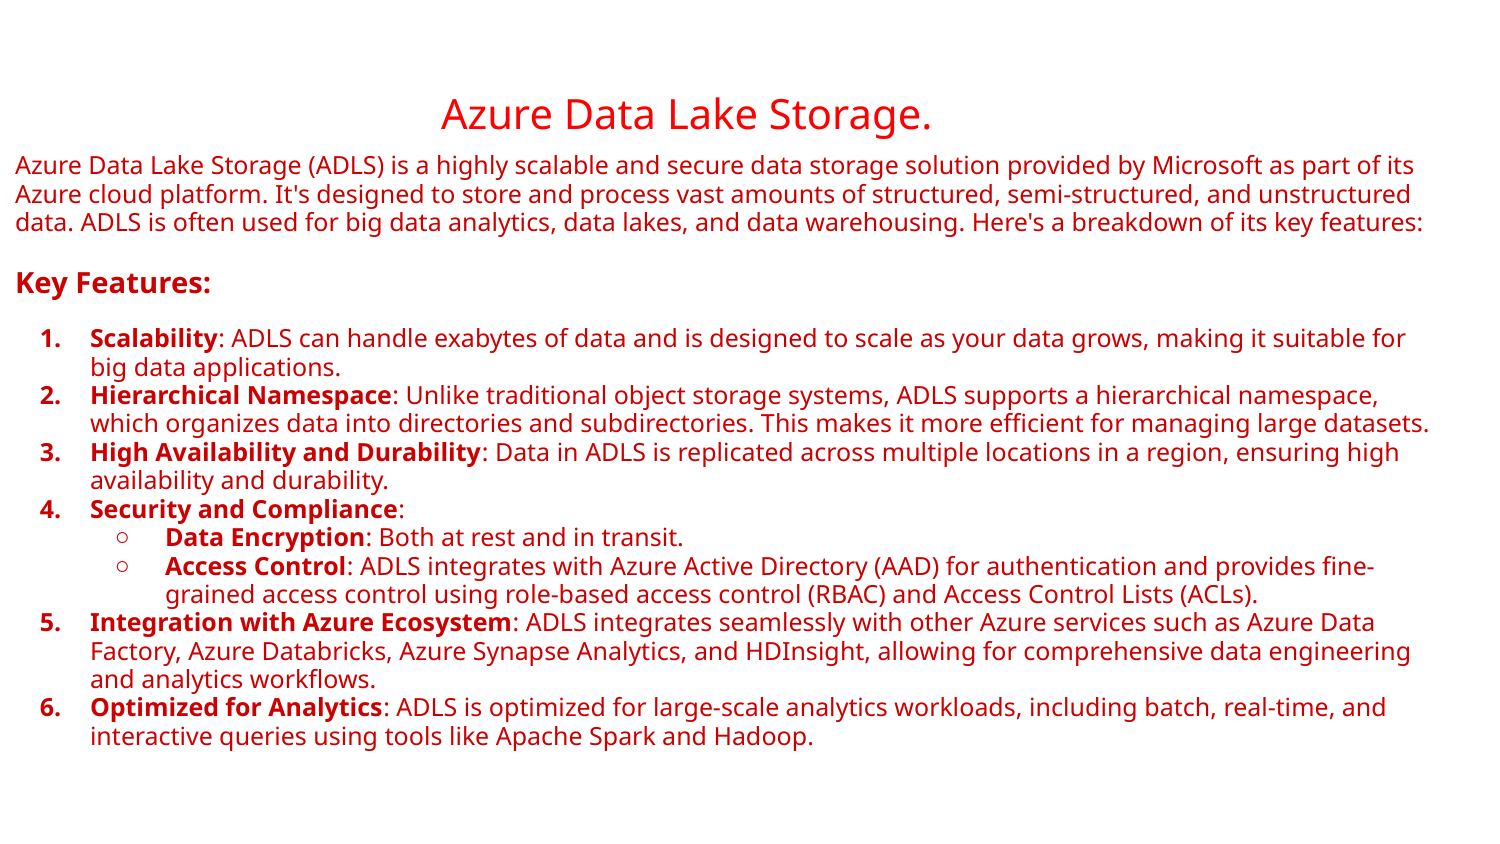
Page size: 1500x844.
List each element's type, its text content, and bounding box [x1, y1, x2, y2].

list Azure Data Lake Storage (ADLS) is a highly scalable and secure data storage solution provided by Microsoft as part of its Azure cloud platform. It's designed to store and process vast amounts of structured, semi-structured, and unstructured data. ADLS is often used for big data analytics, data lakes, and data warehousing. Here's a breakdown of its key features: Key Features: Scalability: ADLS can handle exabytes of data and is designed to scale as your data grows, making it suitable for big data applications. Hierarchical Namespace: Unlike traditional object storage systems, ADLS supports a hierarchical namespace, which organizes data into directories and subdirectories. This makes it more efficient for managing large datasets. High Availability and Durability: Data in ADLS is replicated across multiple locations in a region, ensuring high availability and durability. Security and Compliance: Data Encryption: Both at rest and in transit. Access Control: ADLS integrates with Azure Active Directory (AAD) for authentication and provides fine-grained access control using role-based access control (RBAC) and Access Control Lists (ACLs). Integration with Azure Ecosystem: ADLS integrates seamlessly with other Azure services such as Azure Data Factory, Azure Databricks, Azure Synapse Analytics, and HDInsight, allowing for comprehensive data engineering and analytics workflows. Optimized for Analytics: ADLS is optimized for large-scale analytics workloads, including batch, real-time, and interactive queries using tools like Apache Spark and Hadoop. [0, 137, 1449, 844]
title Azure Data Lake Storage. [51, 72, 1449, 137]
